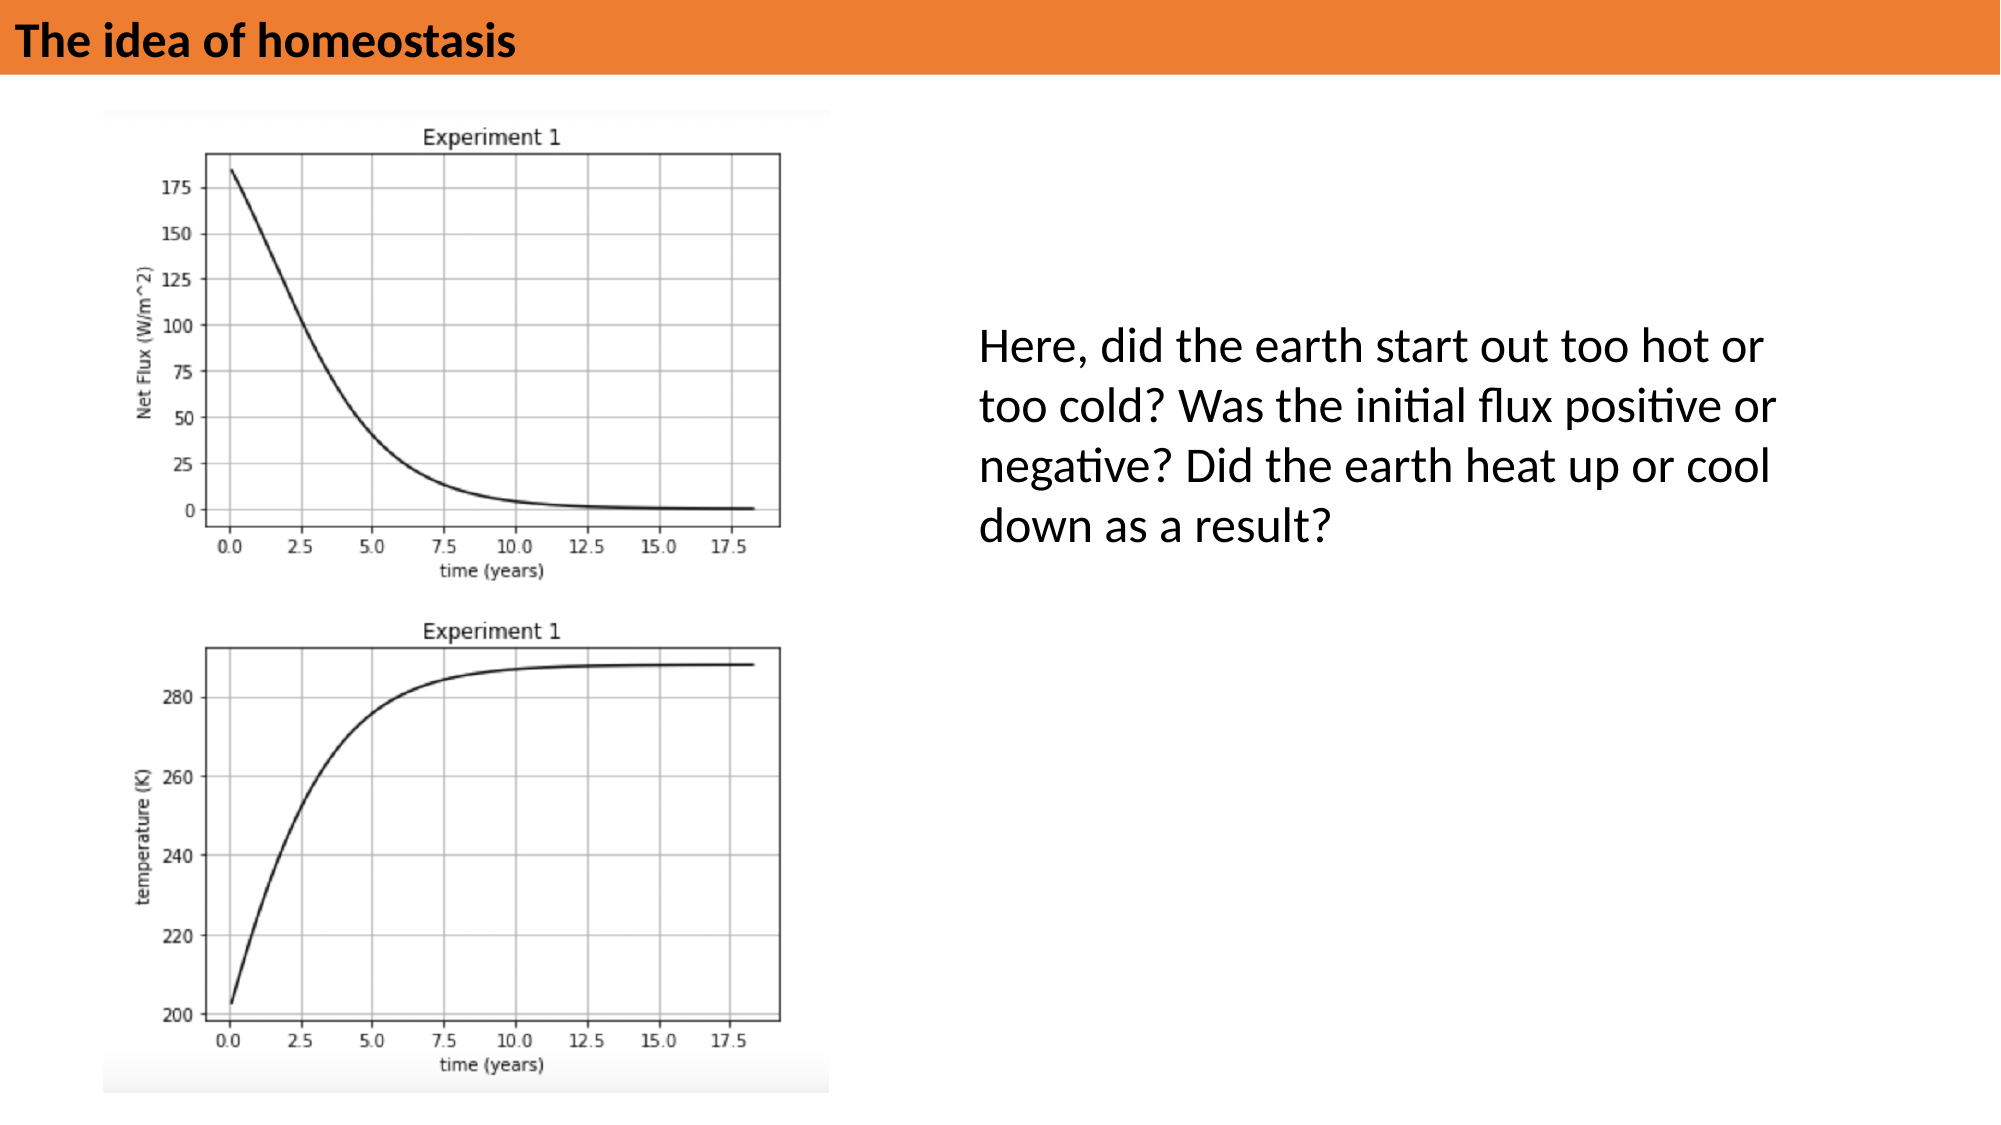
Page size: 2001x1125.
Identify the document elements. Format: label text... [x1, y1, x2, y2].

text_box Here, did the earth start out too hot or too cold? Was the initial flux positive or negative? Did the earth heat up or cool down as a result? [964, 304, 1822, 560]
text_box The idea of homeostasis [0, 0, 2000, 75]
picture [103, 109, 829, 1093]
